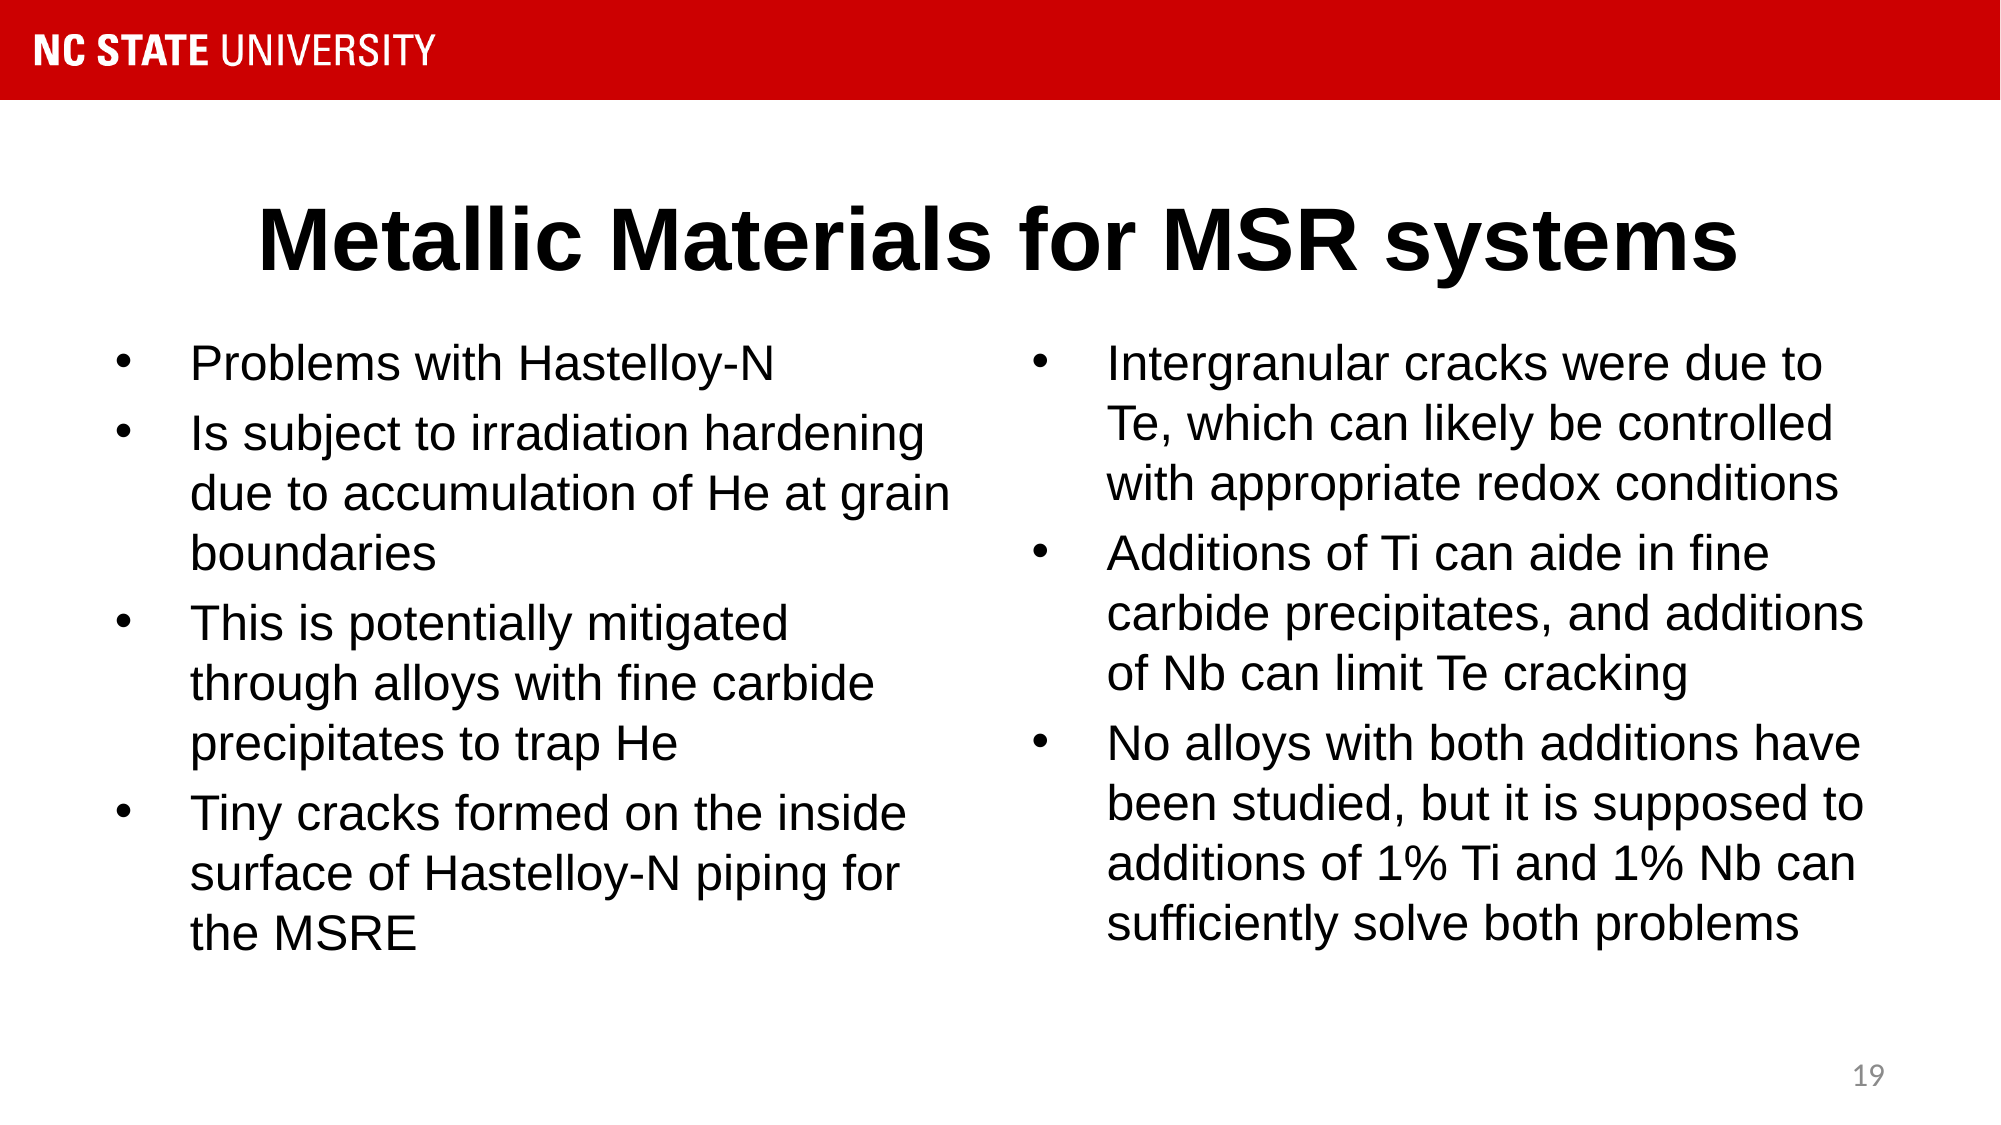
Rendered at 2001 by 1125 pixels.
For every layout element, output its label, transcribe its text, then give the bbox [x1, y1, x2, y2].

picture [0, 0, 2001, 100]
list Intergranular cracks were due to Te, which can likely be controlled with appropriate redox conditions Additions of Ti can aide in fine carbide precipitates, and additions of Nb can limit Te cracking No alloys with both additions have been studied, but it is supposed to additions of 1% Ti and 1% Nb can sufficiently solve both problems [1016, 322, 1900, 1005]
title Metallic Materials for MSR systems [99, 147, 1900, 323]
slide_number 19 [1433, 1042, 1900, 1103]
list Problems with Hastelloy-N Is subject to irradiation hardening due to accumulation of He at grain boundaries This is potentially mitigated through alloys with fine carbide precipitates to trap He Tiny cracks formed on the inside surface of Hastelloy-N piping for the MSRE [99, 322, 984, 1005]
